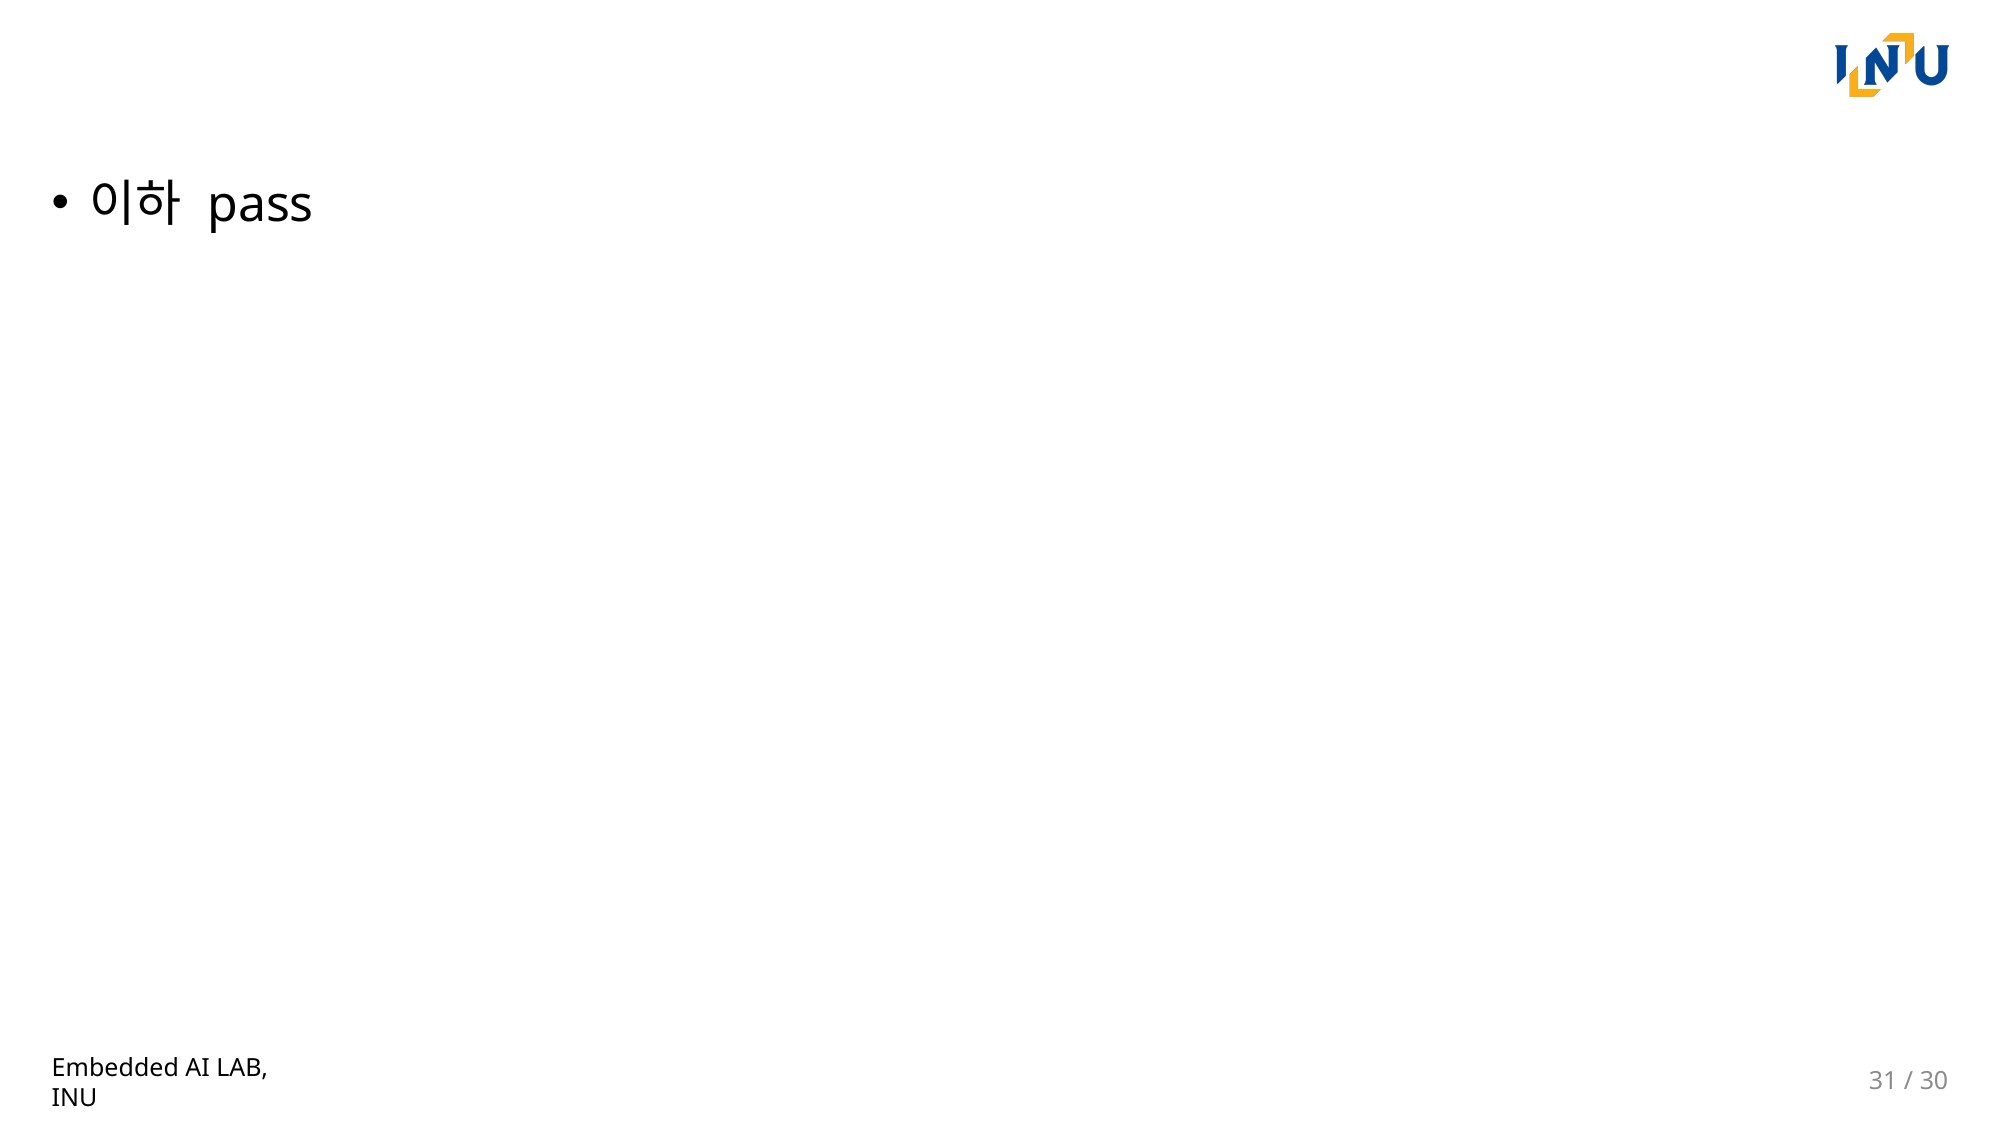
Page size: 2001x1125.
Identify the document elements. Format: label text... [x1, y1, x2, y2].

picture [1835, 33, 1949, 97]
list 이하 pass [36, 133, 1000, 1052]
slide_number 31 / 30 [1513, 1051, 1964, 1112]
